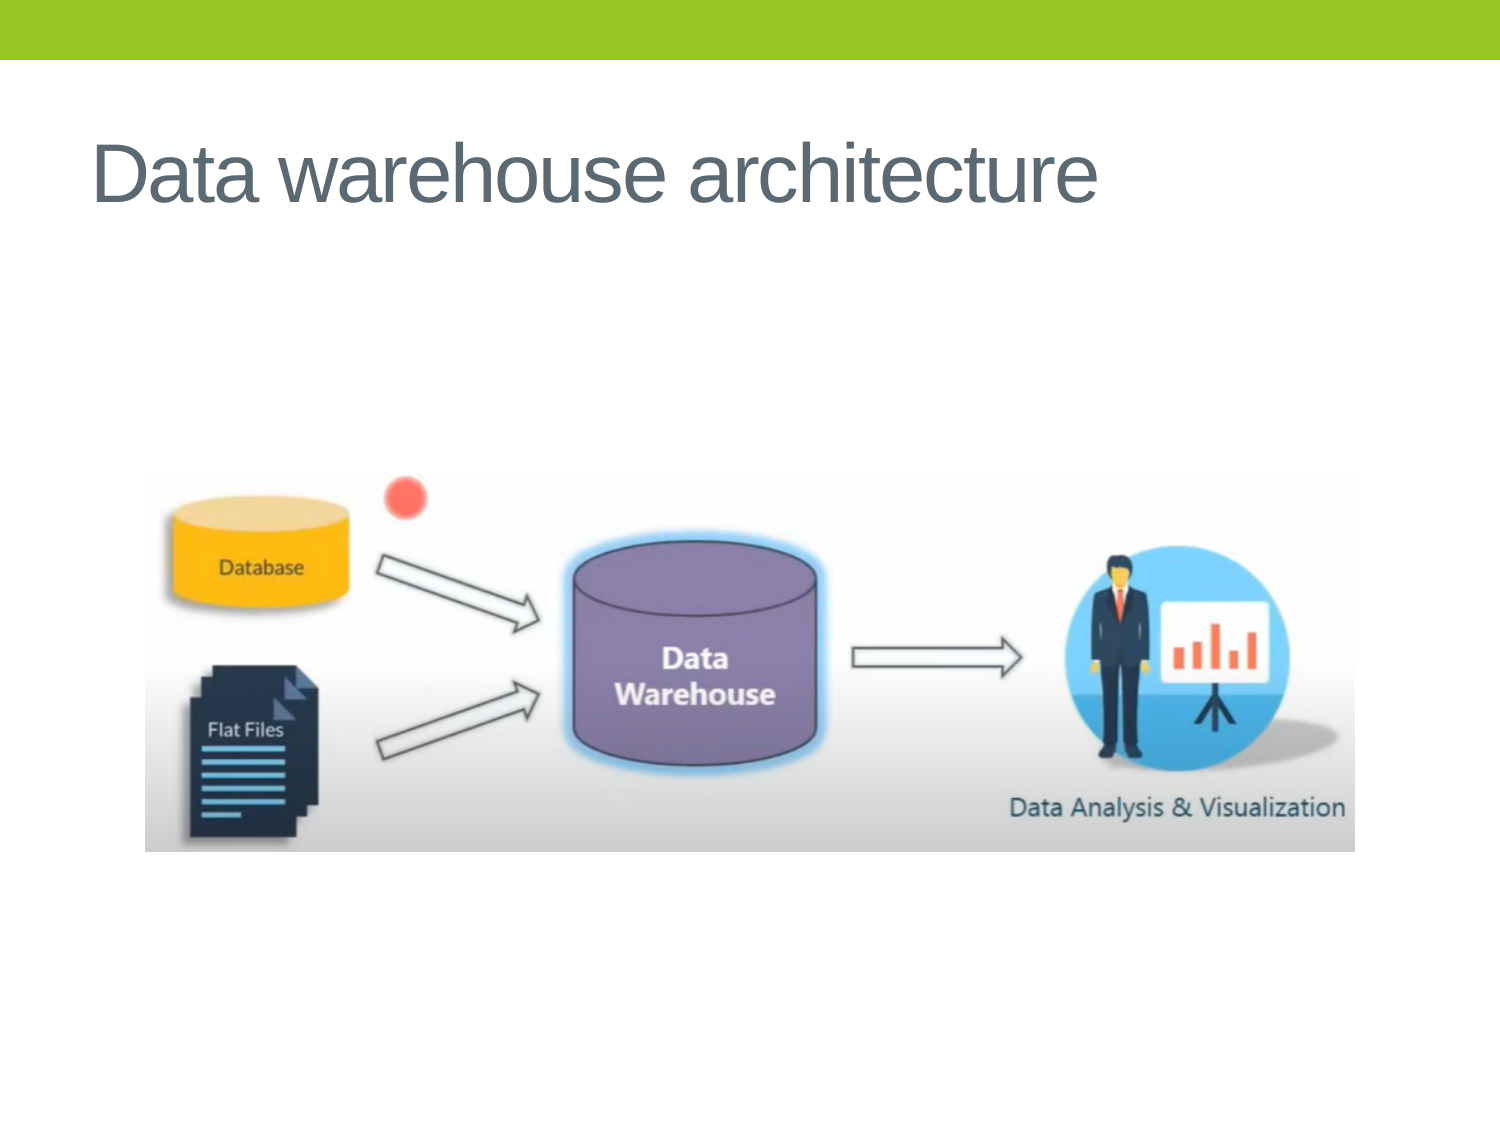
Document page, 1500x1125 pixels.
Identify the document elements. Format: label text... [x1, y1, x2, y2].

title Data warehouse architecture [75, 87, 1425, 250]
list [145, 473, 1355, 852]
